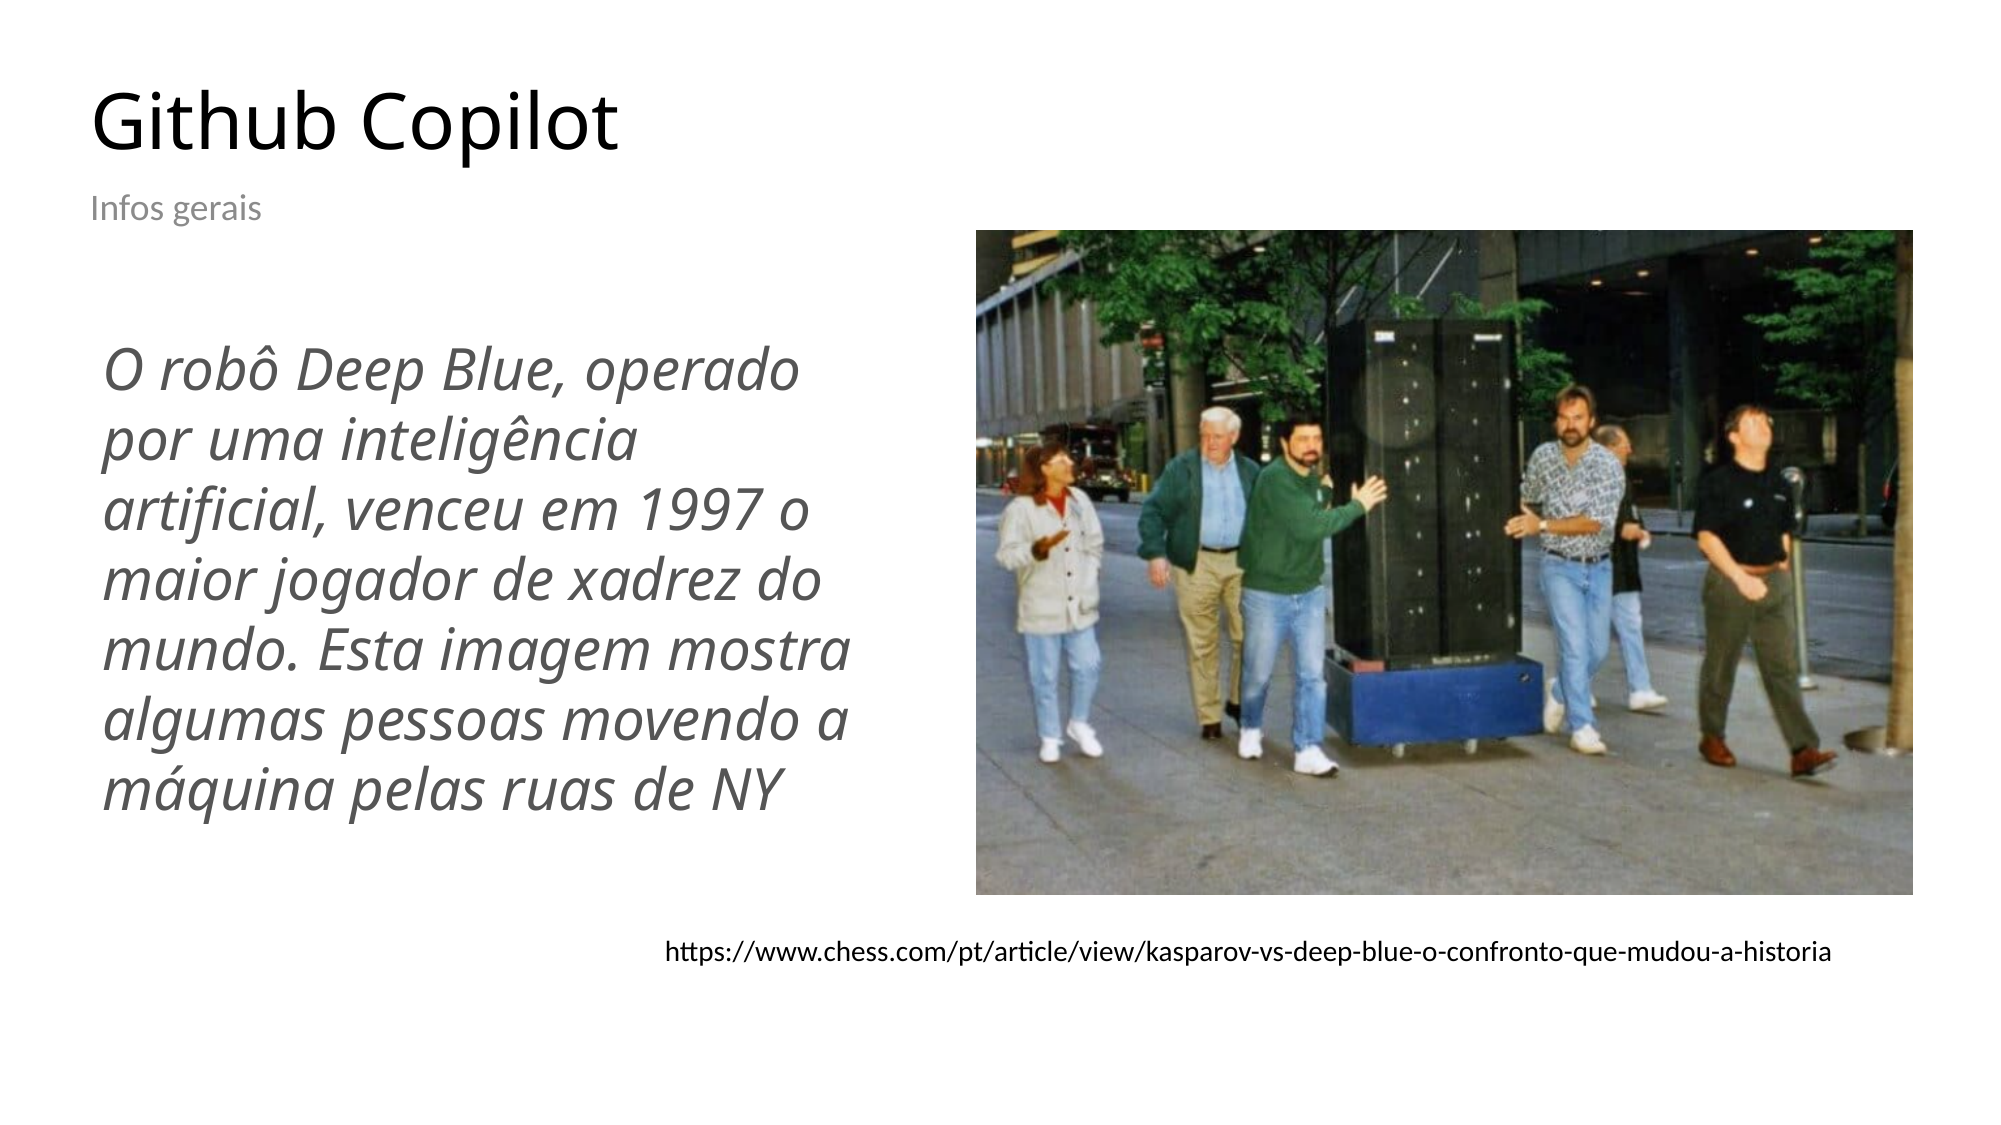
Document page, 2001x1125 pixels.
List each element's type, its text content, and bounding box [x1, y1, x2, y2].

text_box O robô Deep Blue, operado por uma inteligência artificial, venceu em 1997 o maior jogador de xadrez do mundo. Esta imagem mostra algumas pessoas movendo a máquina pelas ruas de NY [87, 324, 875, 875]
text_box https://www.chess.com/pt/article/view/kasparov-vs-deep-blue-o-confronto-que-mudou-a-historia [649, 924, 1913, 975]
text_box Infos gerais [74, 174, 1713, 237]
picture [976, 229, 1913, 895]
title Github Copilot [75, 75, 1913, 175]
